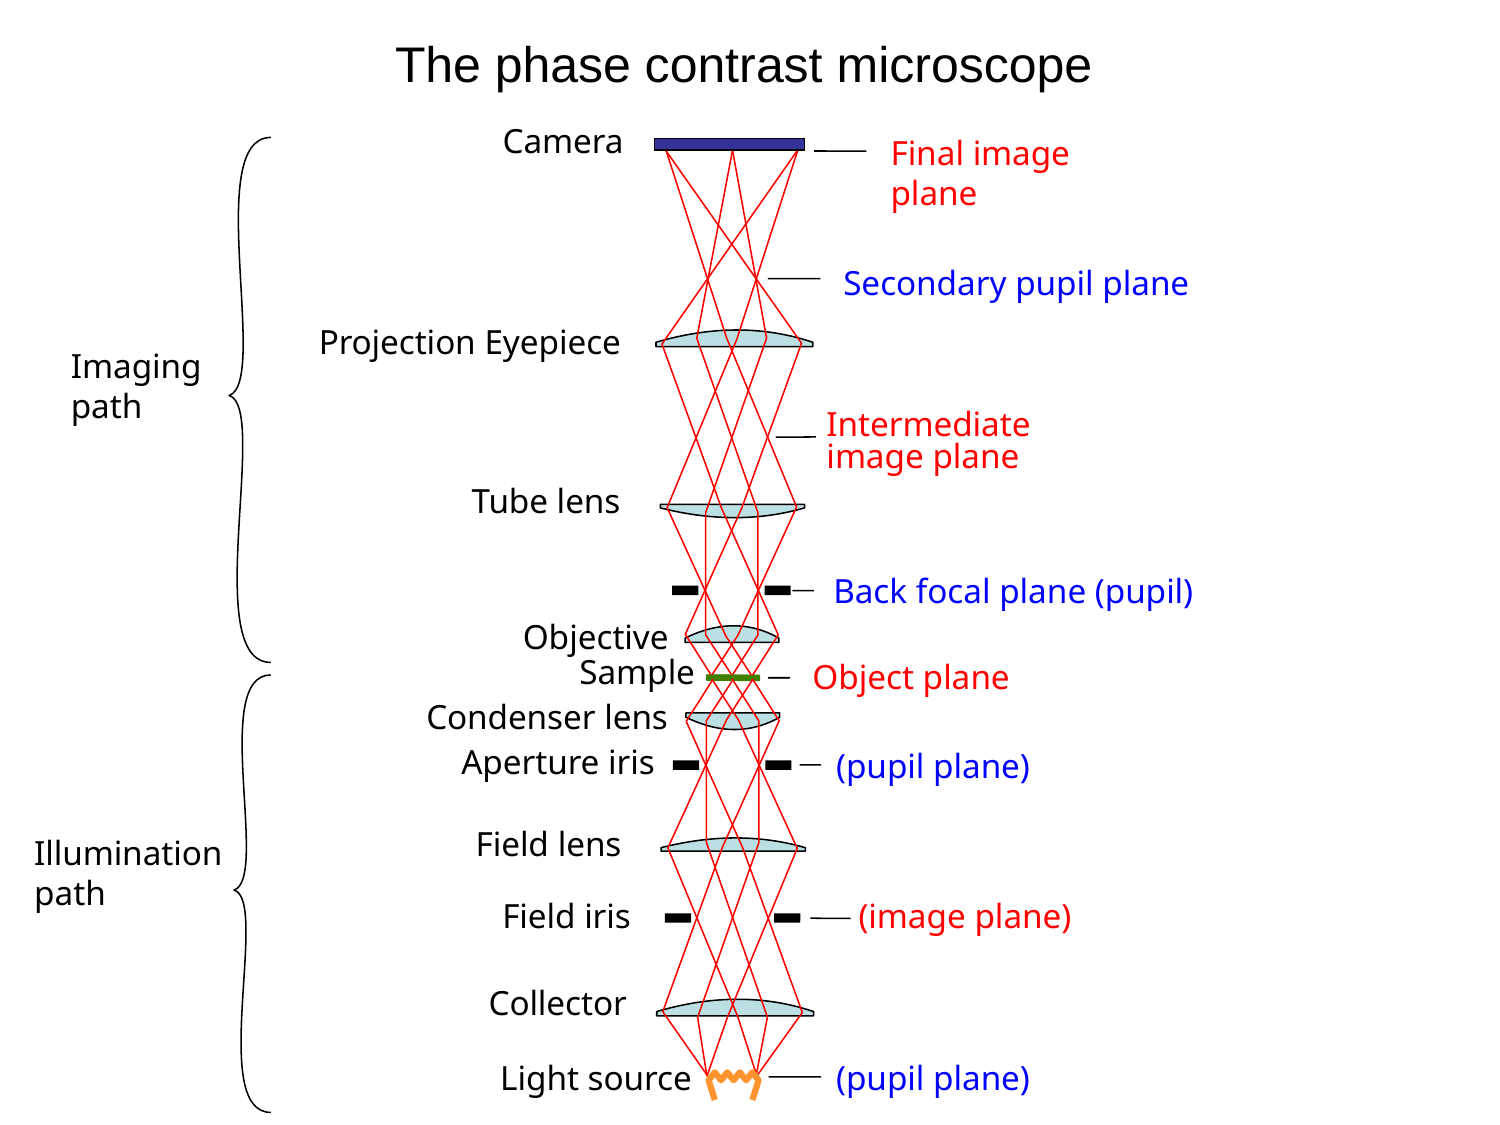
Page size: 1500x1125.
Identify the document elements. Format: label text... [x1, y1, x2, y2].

text_box [661, 319, 688, 416]
text_box [729, 1007, 737, 1016]
text_box [229, 137, 271, 663]
text_box Collector [473, 974, 642, 1030]
text_box [732, 594, 758, 675]
text_box [238, 674, 271, 1113]
text_box [661, 845, 669, 852]
text_box [660, 504, 668, 510]
text_box [745, 678, 762, 764]
text_box [731, 646, 742, 677]
text_box [655, 340, 664, 347]
text_box Projection Eyepiece [303, 313, 637, 369]
title The phase contrast microscope [99, 0, 1388, 126]
text_box Tube lens [456, 472, 636, 528]
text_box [767, 124, 1226, 1108]
text_box [723, 682, 731, 705]
text_box [707, 780, 744, 1077]
text_box Imaging path [55, 337, 217, 432]
text_box [654, 138, 762, 151]
text_box [667, 449, 704, 589]
text_box [730, 678, 742, 709]
text_box Camera [487, 112, 639, 168]
text_box [732, 682, 751, 733]
text_box [732, 201, 762, 285]
text_box Illumination path [19, 824, 238, 920]
text_box [662, 884, 709, 1049]
text_box Field lens [460, 815, 637, 870]
text_box Aperture iris [446, 744, 671, 789]
text_box [718, 151, 733, 243]
text_box [667, 766, 711, 917]
text_box [733, 152, 746, 241]
text_box Condenser lens [411, 688, 684, 744]
text_box [733, 980, 754, 1068]
text_box [686, 679, 762, 1076]
text_box Sample [564, 643, 710, 699]
text_box Light source [485, 1049, 707, 1105]
text_box [751, 590, 762, 677]
text_box [722, 648, 731, 674]
text_box [708, 1072, 759, 1100]
text_box [656, 1009, 665, 1016]
text_box Objective [508, 608, 684, 664]
text_box [705, 456, 762, 675]
text_box [665, 151, 762, 677]
text_box Field iris [487, 887, 647, 943]
text_box [714, 682, 762, 898]
